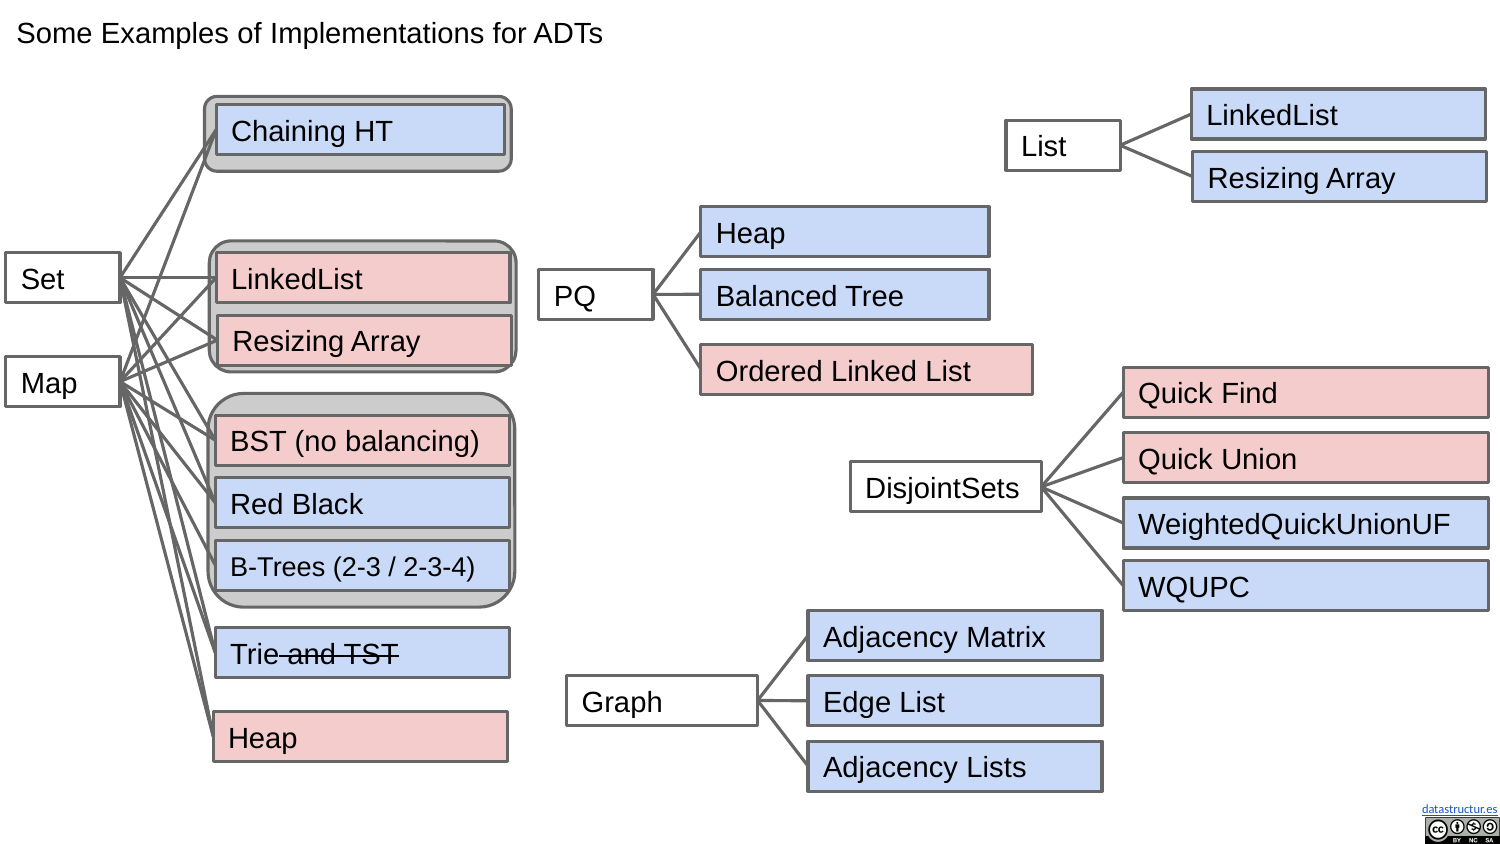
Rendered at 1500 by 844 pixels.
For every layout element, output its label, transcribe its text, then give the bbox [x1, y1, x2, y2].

text_box Resizing Array [1192, 151, 1487, 202]
text_box DisjointSets [850, 461, 1034, 512]
text_box Trie and TST [219, 627, 510, 678]
text_box Resizing Array [223, 315, 512, 366]
text_box Edge List [813, 675, 1102, 726]
text_box [222, 240, 517, 363]
text_box [223, 366, 510, 372]
text_box Balanced Tree [706, 269, 989, 320]
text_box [119, 277, 216, 653]
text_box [1119, 145, 1193, 177]
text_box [1040, 486, 1124, 586]
text_box Adjacency Lists [808, 741, 1102, 792]
text_box Ordered Linked List [700, 344, 1033, 395]
text_box Chaining HT [216, 104, 505, 155]
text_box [1040, 392, 1124, 457]
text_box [119, 661, 214, 737]
text_box [204, 96, 512, 172]
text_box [652, 231, 702, 295]
text_box LinkedList [222, 252, 511, 303]
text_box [757, 635, 809, 699]
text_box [652, 302, 702, 370]
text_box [1040, 457, 1124, 485]
text_box WeightedQuickUnionUF [1129, 497, 1489, 548]
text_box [119, 129, 217, 276]
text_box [757, 700, 809, 767]
text_box Map [5, 356, 112, 407]
text_box Some Examples of Implementations for ADTs [1, 0, 648, 50]
text_box Graph [566, 675, 752, 726]
text_box Heap [213, 711, 508, 762]
text_box PQ [538, 269, 647, 320]
text_box WQUPC [1123, 560, 1489, 611]
text_box Adjacency Matrix [808, 610, 1102, 661]
picture [1425, 817, 1500, 844]
text_box LinkedList [1191, 88, 1486, 140]
text_box [221, 591, 509, 608]
text_box [222, 393, 515, 590]
text_box Quick Find [1123, 367, 1489, 418]
text_box Red Black [222, 477, 510, 528]
text_box Quick Union [1129, 432, 1489, 483]
text_box Set [5, 252, 113, 303]
text_box List [1005, 120, 1114, 171]
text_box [1119, 113, 1192, 144]
text_box Heap [700, 206, 989, 257]
text_box B-Trees (2-3 / 2-3-4) [221, 540, 510, 591]
text_box BST (no balancing) [223, 415, 510, 466]
